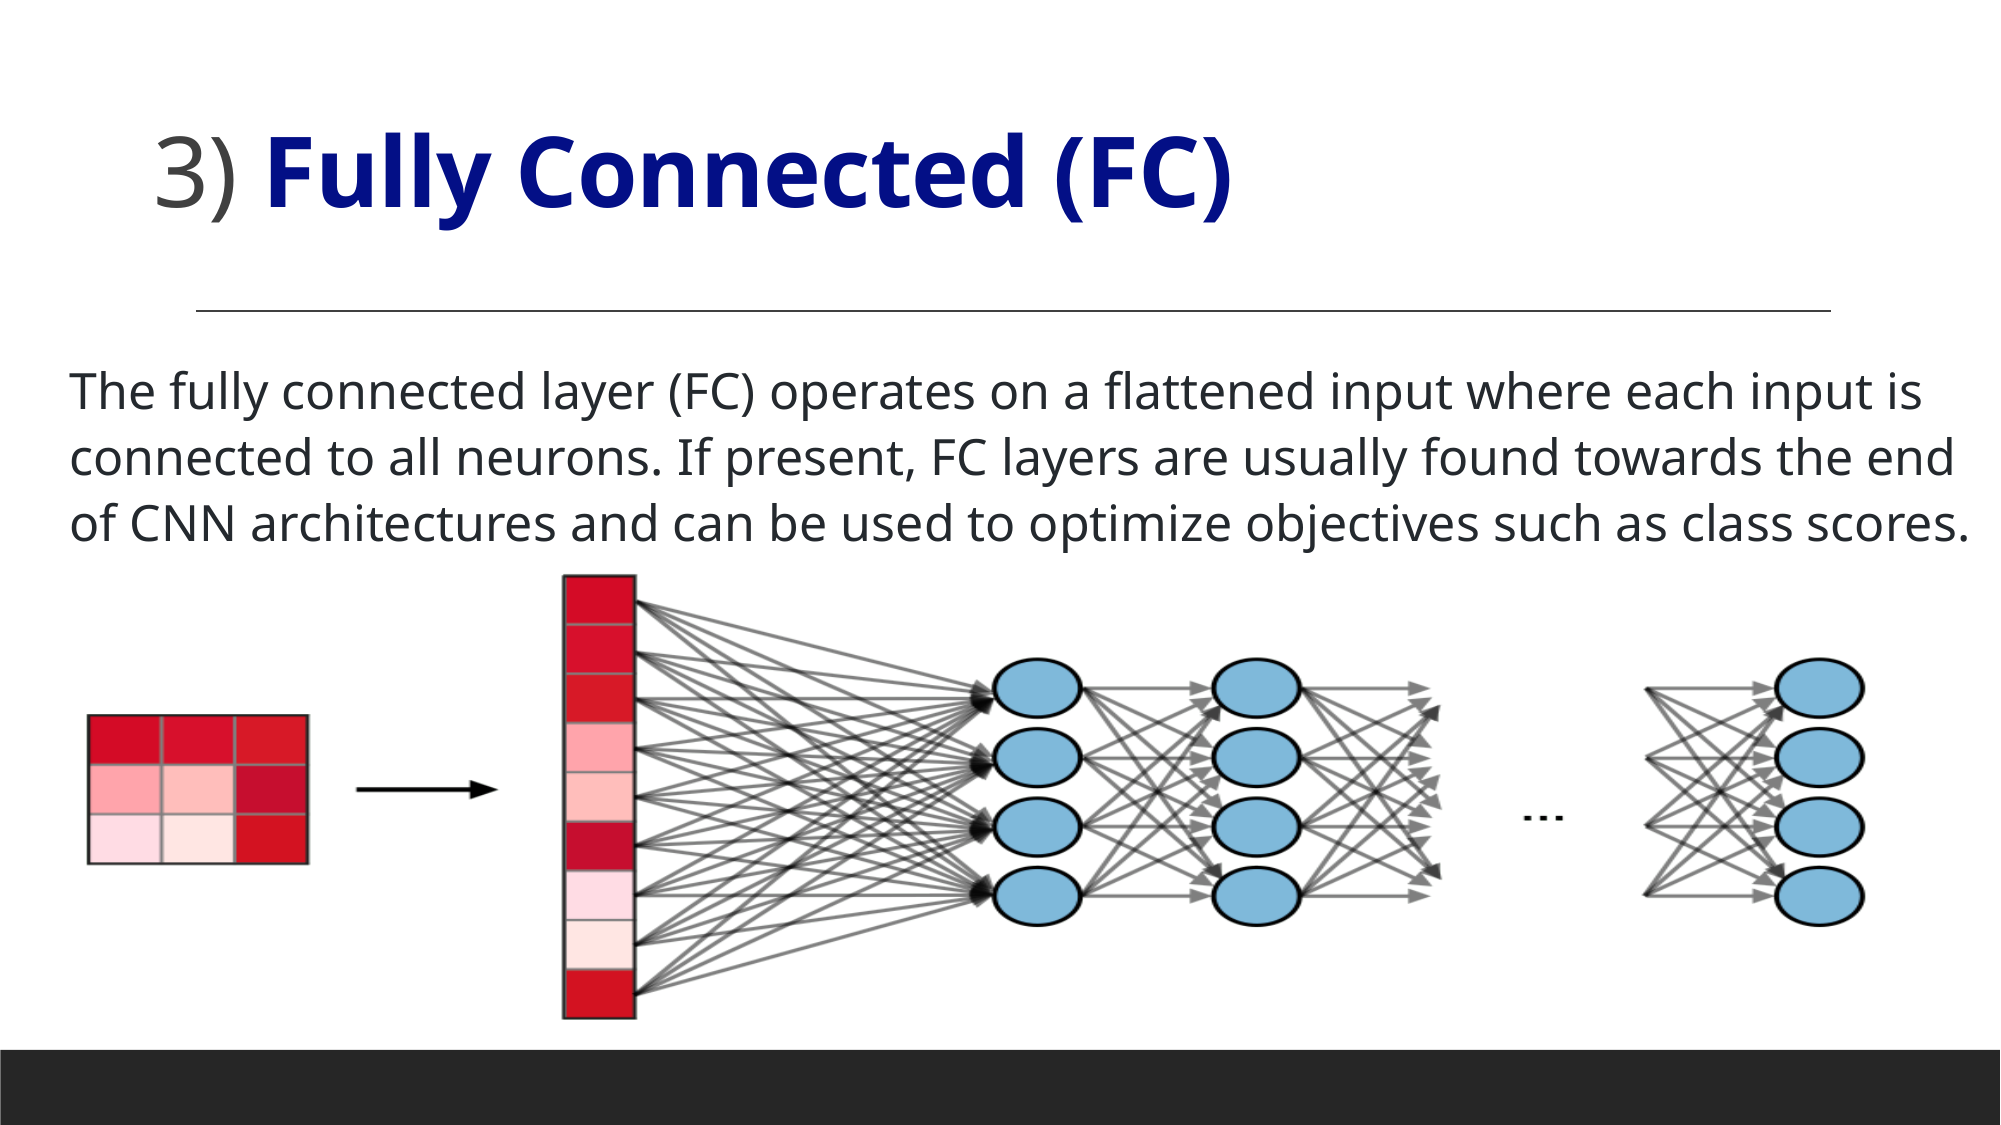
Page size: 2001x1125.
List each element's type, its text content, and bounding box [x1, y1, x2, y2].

title 3) Fully Connected (FC) [138, 87, 1789, 237]
picture [38, 566, 1931, 1029]
list The fully connected layer (FC) operates on a flattened input where each input is connected to all neurons. If present, FC layers are usually found towards the end of CNN architectures and can be used to optimize objectives such as class scores. [54, 345, 1981, 963]
